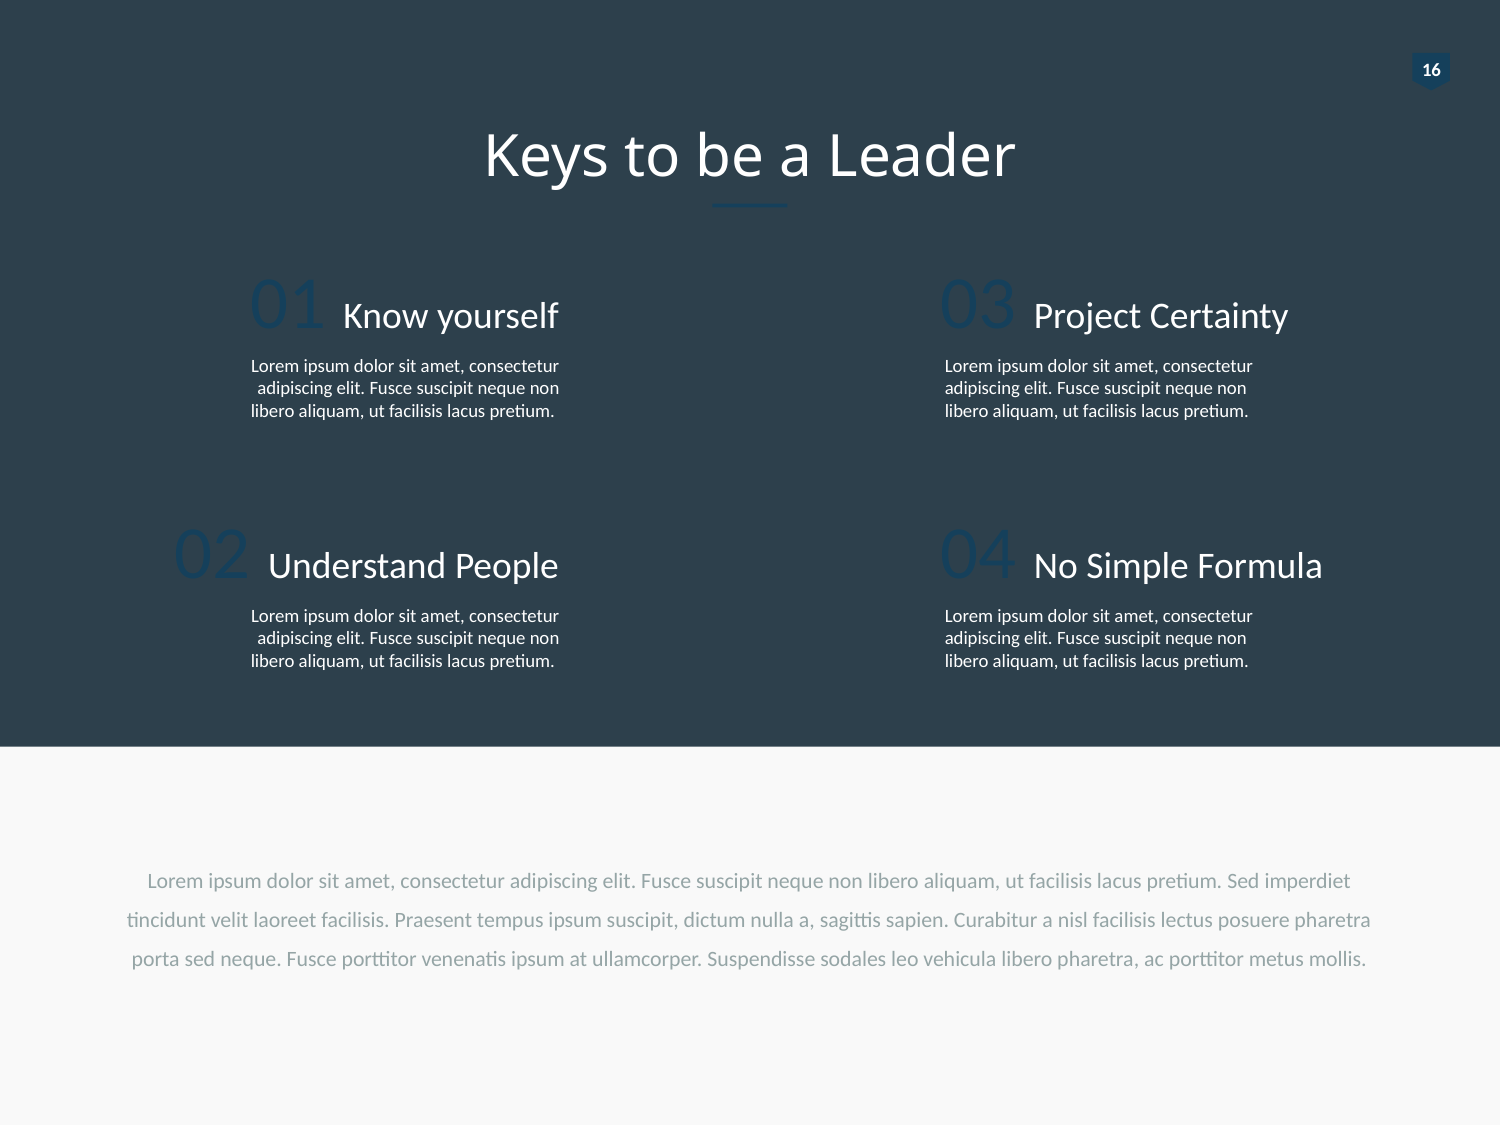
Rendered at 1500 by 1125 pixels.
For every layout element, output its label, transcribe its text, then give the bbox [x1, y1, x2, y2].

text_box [925, 495, 1446, 697]
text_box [53, 495, 575, 697]
text_box Lorem ipsum dolor sit amet, consectetur adipiscing elit. Fusce suscipit neque non libero aliquam, ut facilisis lacus pretium. Sed imperdiet tincidunt velit laoreet facilisis. Praesent tempus ipsum suscipit, dictum nulla a, sagittis sapien. Curabitur a nisl facilisis lectus posuere pharetra porta sed neque. Fusce porttitor venenatis ipsum at ullamcorper. Suspendisse sodales leo vehicula libero pharetra, ac porttitor metus mollis. [99, 845, 1401, 1025]
text_box [0, 0, 1500, 749]
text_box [53, 245, 575, 447]
text_box [710, 201, 789, 209]
title Keys to be a Leader [75, 51, 1425, 255]
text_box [925, 245, 1446, 447]
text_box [1406, 49, 1457, 91]
